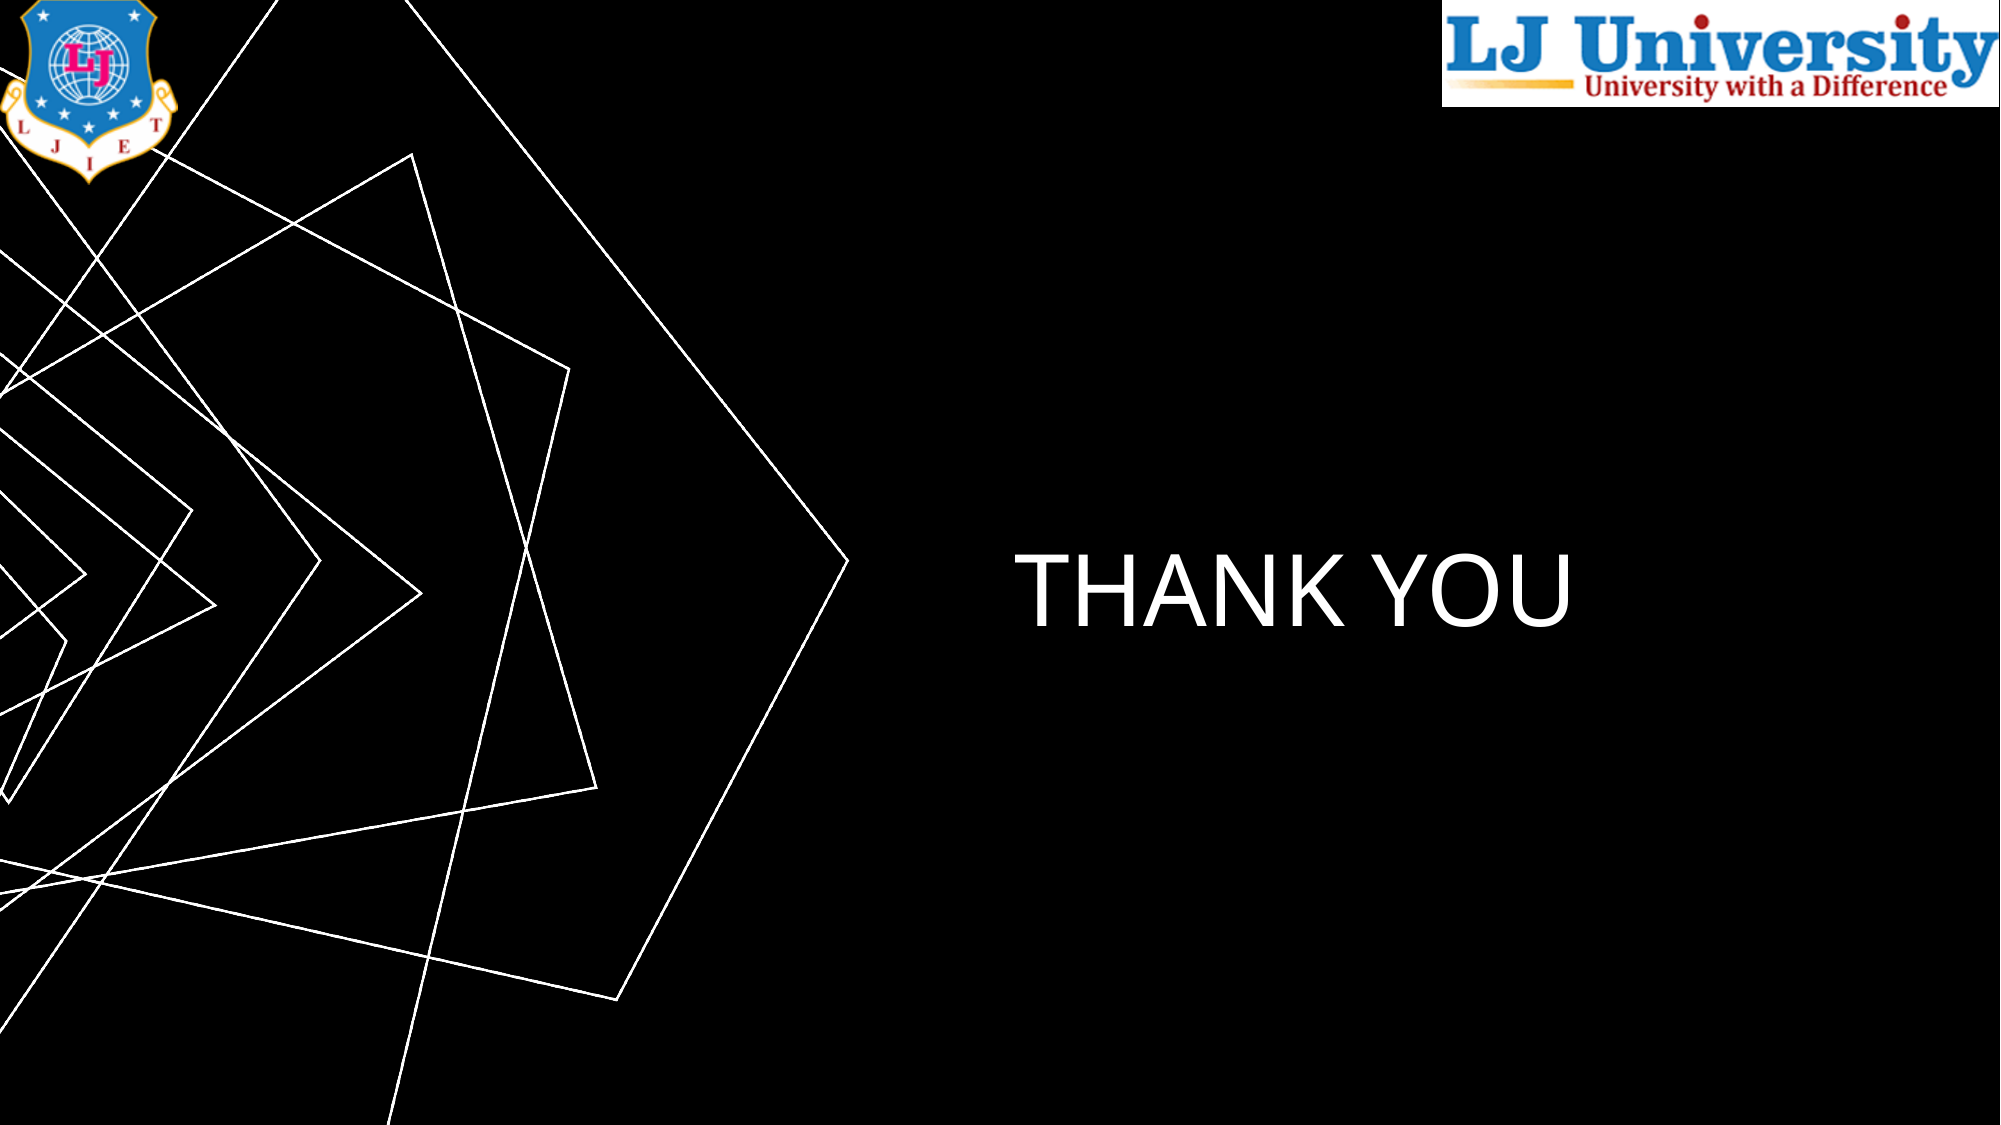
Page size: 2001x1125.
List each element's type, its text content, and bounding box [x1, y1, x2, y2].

picture [0, 0, 850, 1125]
title Thank you [999, 61, 1829, 656]
picture [1442, 0, 1999, 107]
